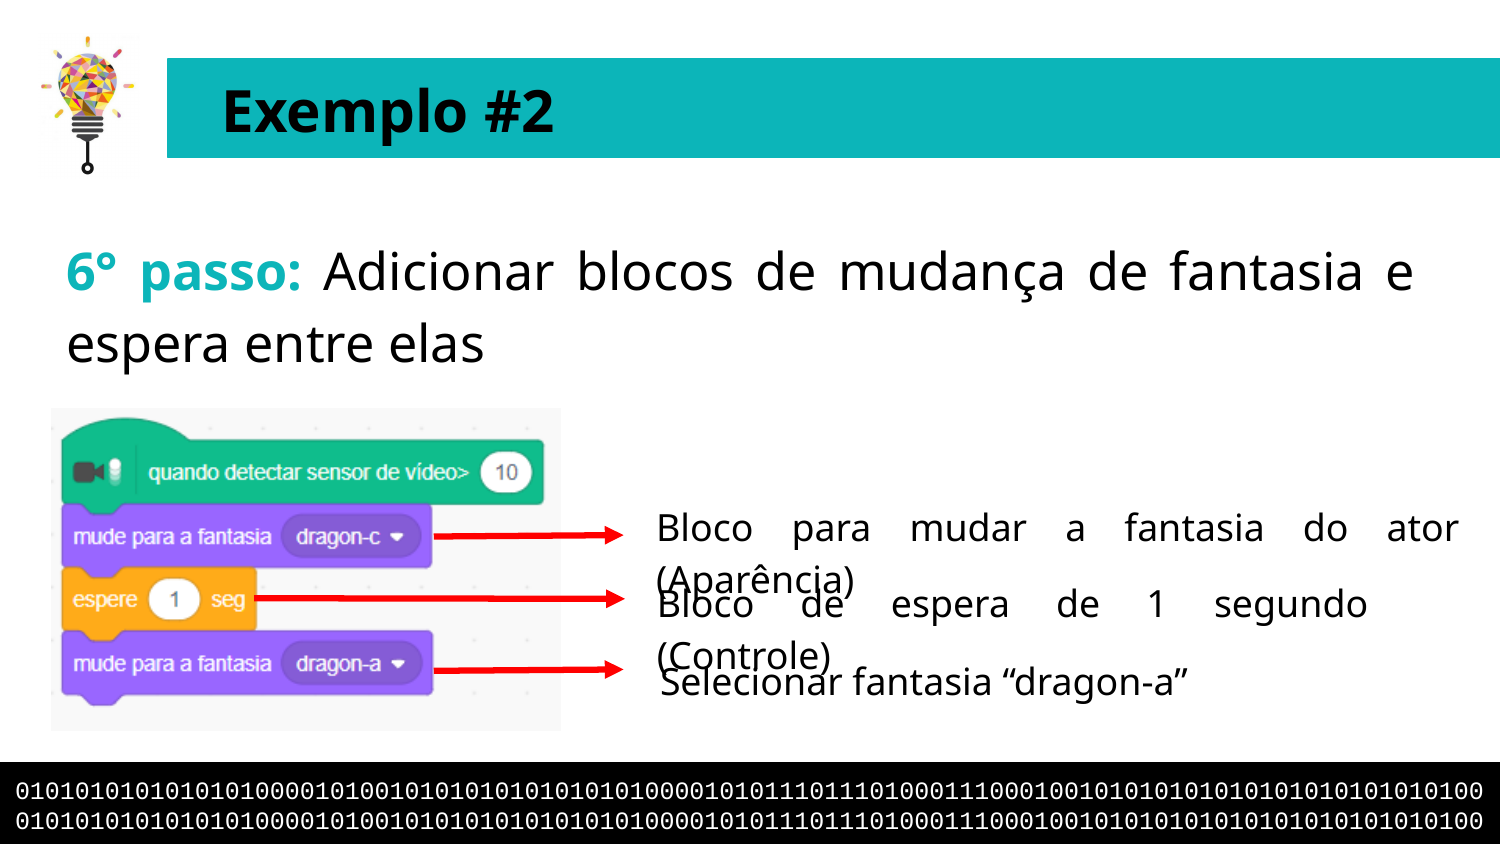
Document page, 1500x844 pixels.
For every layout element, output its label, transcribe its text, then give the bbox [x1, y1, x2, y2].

text_box 0101010101010101000010100101010101010101010000101011101110100011100010010101010101010101010101010001010101010101010000101001010101010101010100001010111011101000111000100101010101010101010101010100 [0, 759, 1500, 841]
text_box Bloco de espera de 1 segundo (Controle) [641, 617, 1385, 692]
text_box Selecionar fantasia “dragon-a” [644, 635, 1479, 718]
picture [38, 32, 140, 179]
text_box Bloco para mudar a fantasia do ator (Aparência) [641, 482, 1475, 617]
picture [50, 408, 561, 732]
text_box [167, 58, 1500, 158]
text_box 6° passo: Adicionar blocos de mudança de fantasia e espera entre elas [51, 214, 1432, 388]
title Exemplo #2 [206, 58, 1500, 153]
